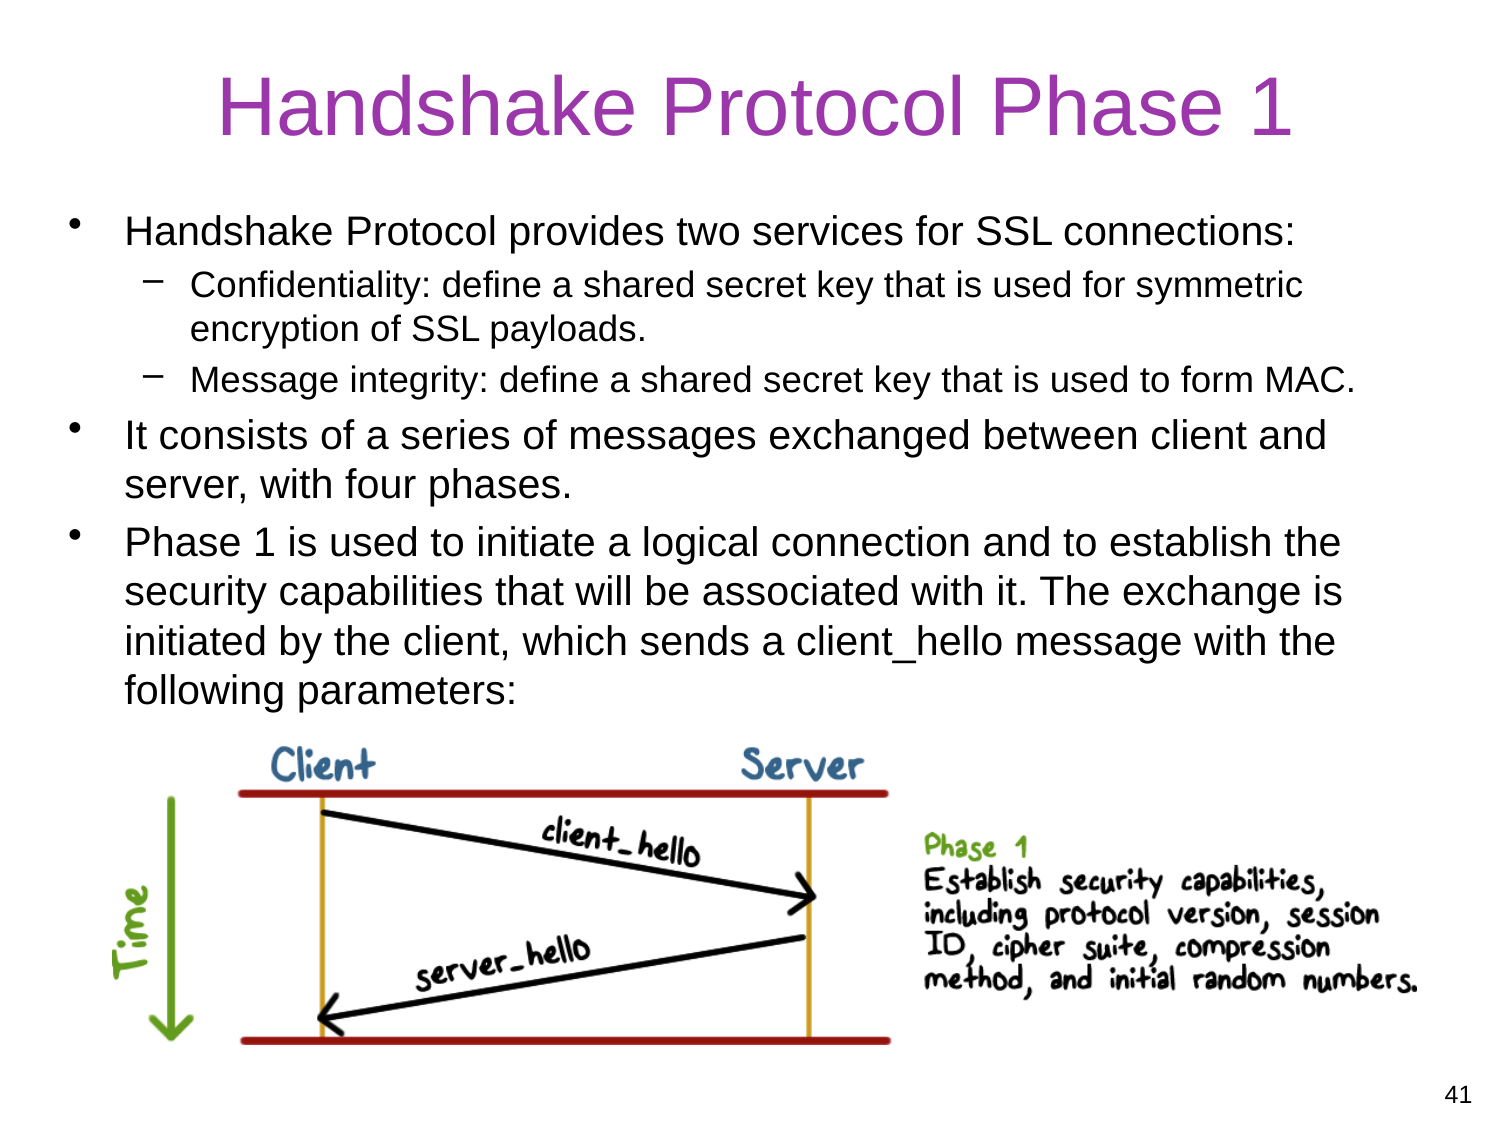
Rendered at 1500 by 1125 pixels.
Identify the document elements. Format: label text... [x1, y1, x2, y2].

list Handshake Protocol provides two services for SSL connections: Confidentiality: define a shared secret key that is used for symmetric encryption of SSL payloads. Message integrity: define a shared secret key that is used to form MAC. It consists of a series of messages exchanged between client and server, with four phases. Phase 1 is used to initiate a logical connection and to establish the security capabilities that will be associated with it. The exchange is initiated by the client, which sends a client_hello message with the following parameters: [52, 196, 1459, 729]
slide_number 41 [1137, 1070, 1488, 1112]
title Handshake Protocol Phase 1 [52, 30, 1459, 174]
picture [111, 745, 1417, 1045]
